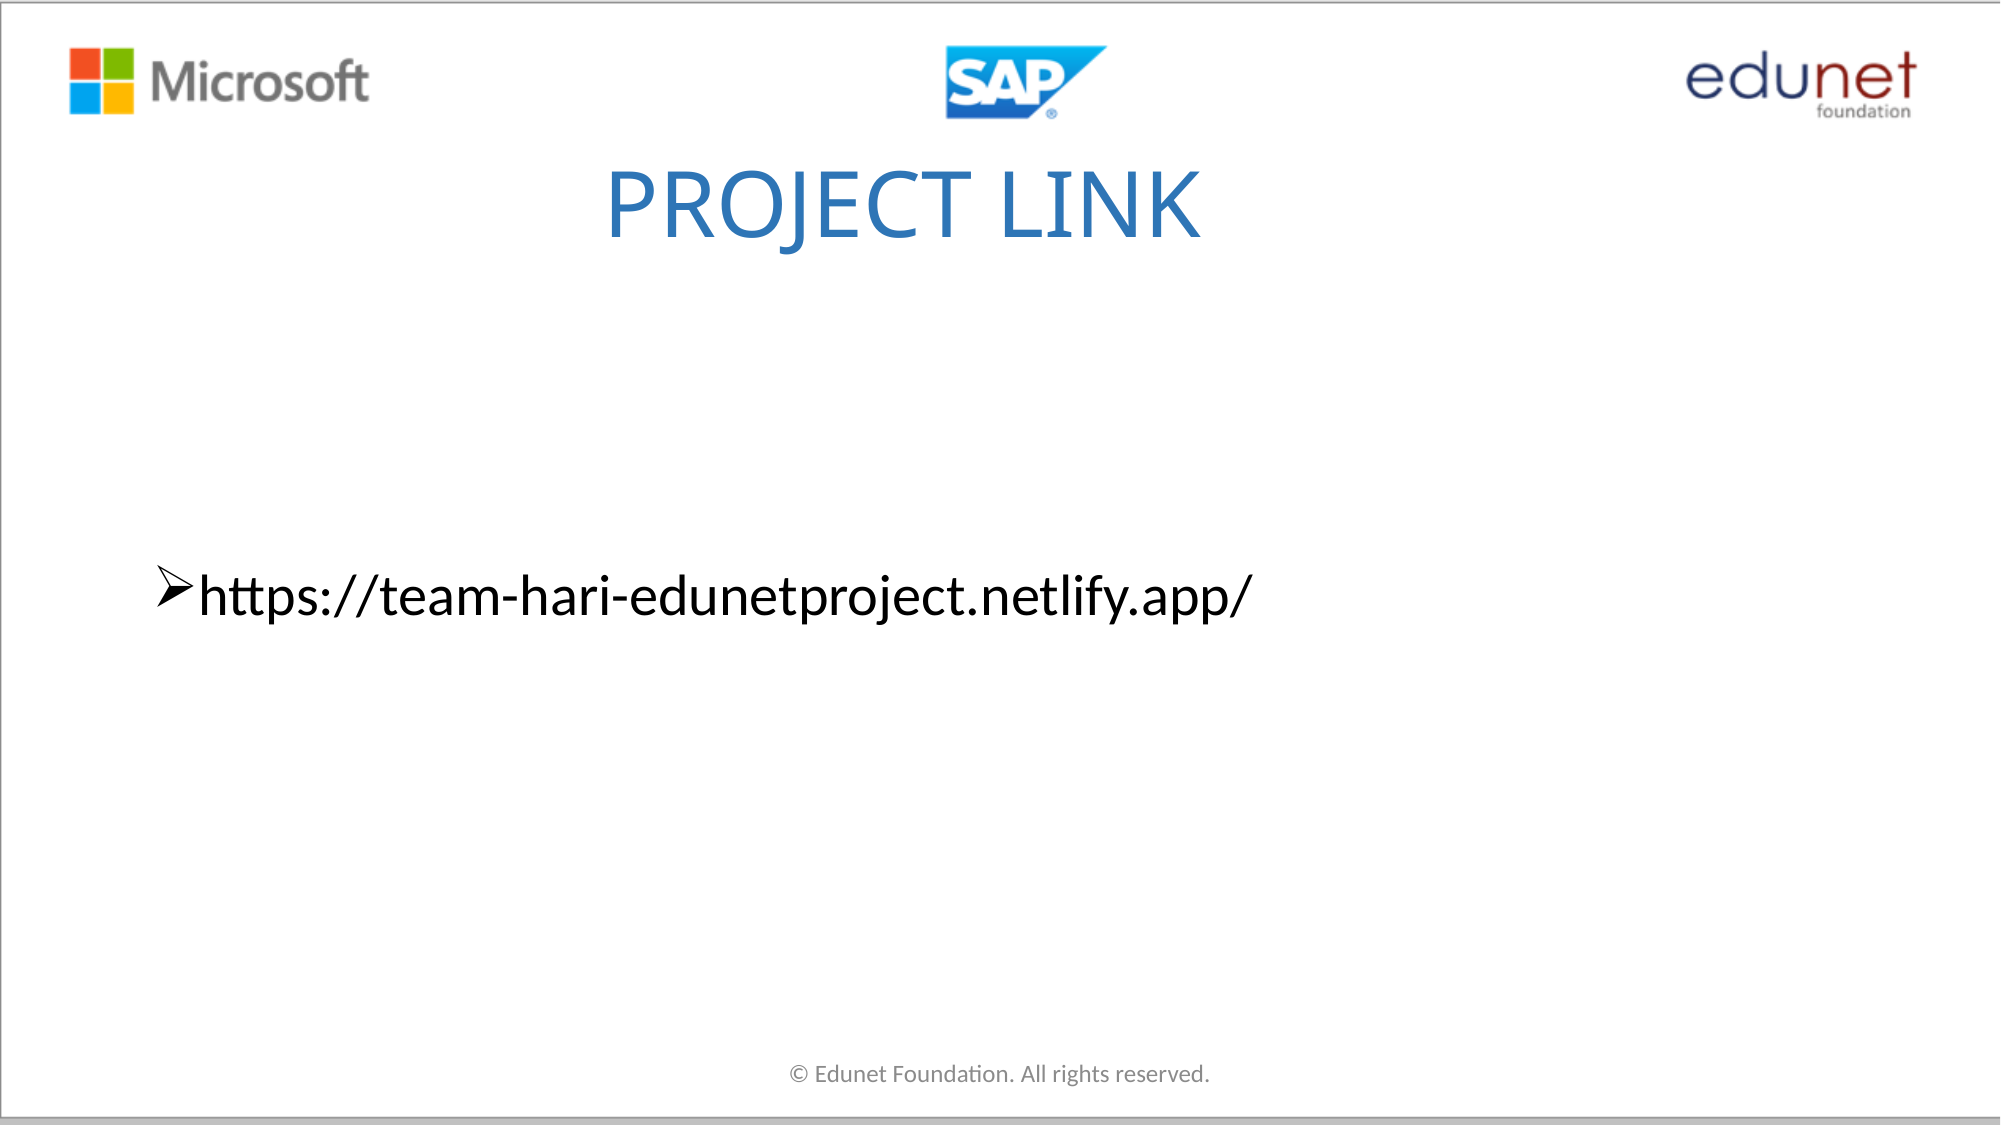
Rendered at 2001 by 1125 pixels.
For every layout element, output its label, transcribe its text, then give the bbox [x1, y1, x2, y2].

title PROJECT LINK [137, 49, 1863, 267]
footer © Edunet Foundation. All rights reserved. [662, 1042, 1338, 1103]
list https://team-hari-edunetproject.netlify.app/ [137, 299, 1863, 1014]
picture [0, 0, 2001, 1125]
